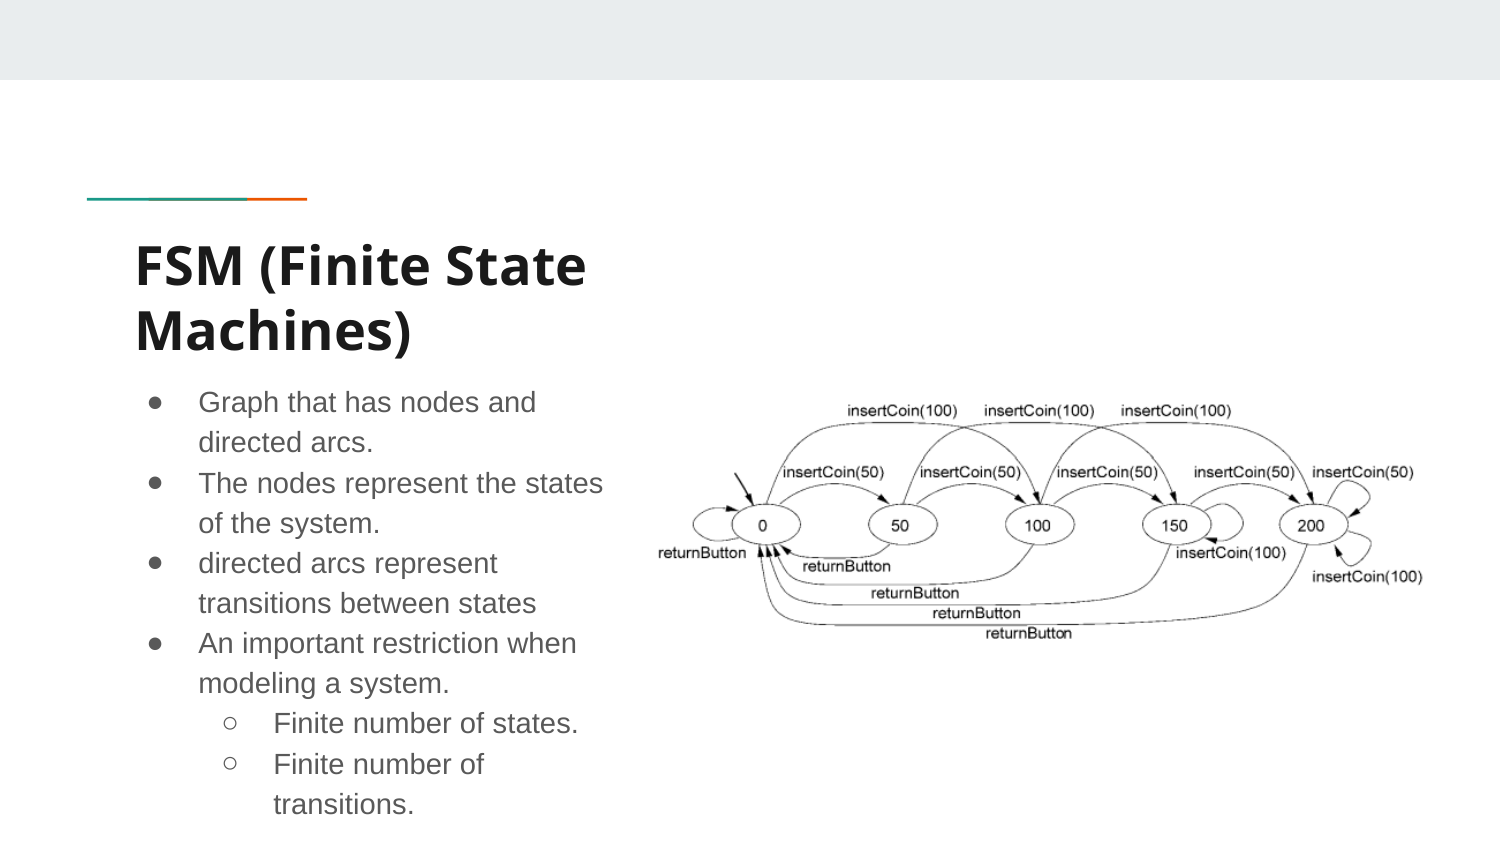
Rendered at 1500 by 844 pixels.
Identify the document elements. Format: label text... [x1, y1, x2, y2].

list Graph that has nodes and directed arcs. The nodes represent the states of the system. directed arcs represent transitions between states An important restriction when modeling a system. Finite number of states. Finite number of transitions. [108, 363, 650, 797]
title FSM (Finite State Machines) [119, 216, 662, 375]
picture [649, 377, 1442, 654]
